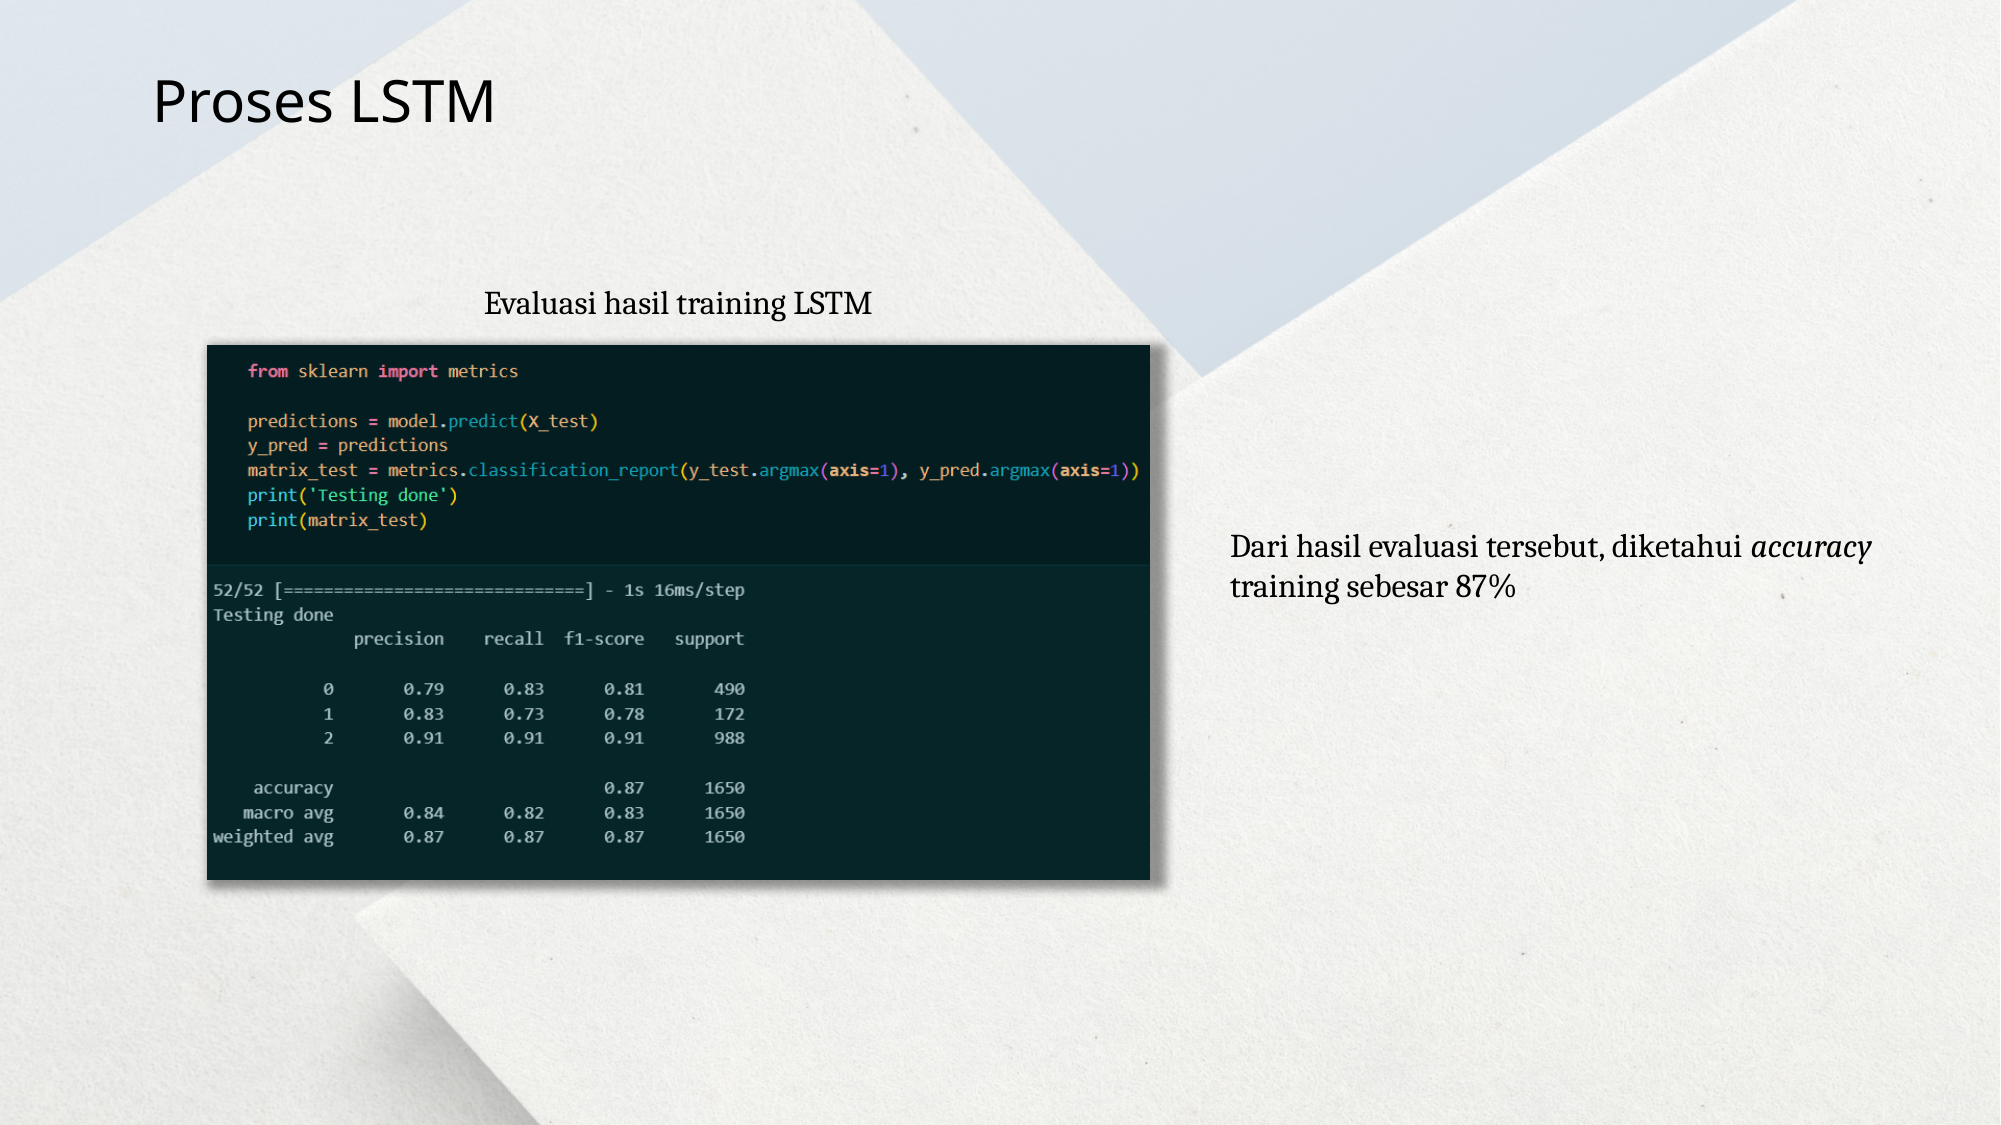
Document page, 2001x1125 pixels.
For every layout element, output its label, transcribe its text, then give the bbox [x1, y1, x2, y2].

text_box Evaluasi hasil training LSTM [468, 273, 889, 329]
title Proses LSTM [137, 59, 1863, 147]
picture [0, 0, 2001, 1125]
text_box Dari hasil evaluasi tersebut, diketahui accuracy training sebesar 87% [1215, 516, 1941, 612]
